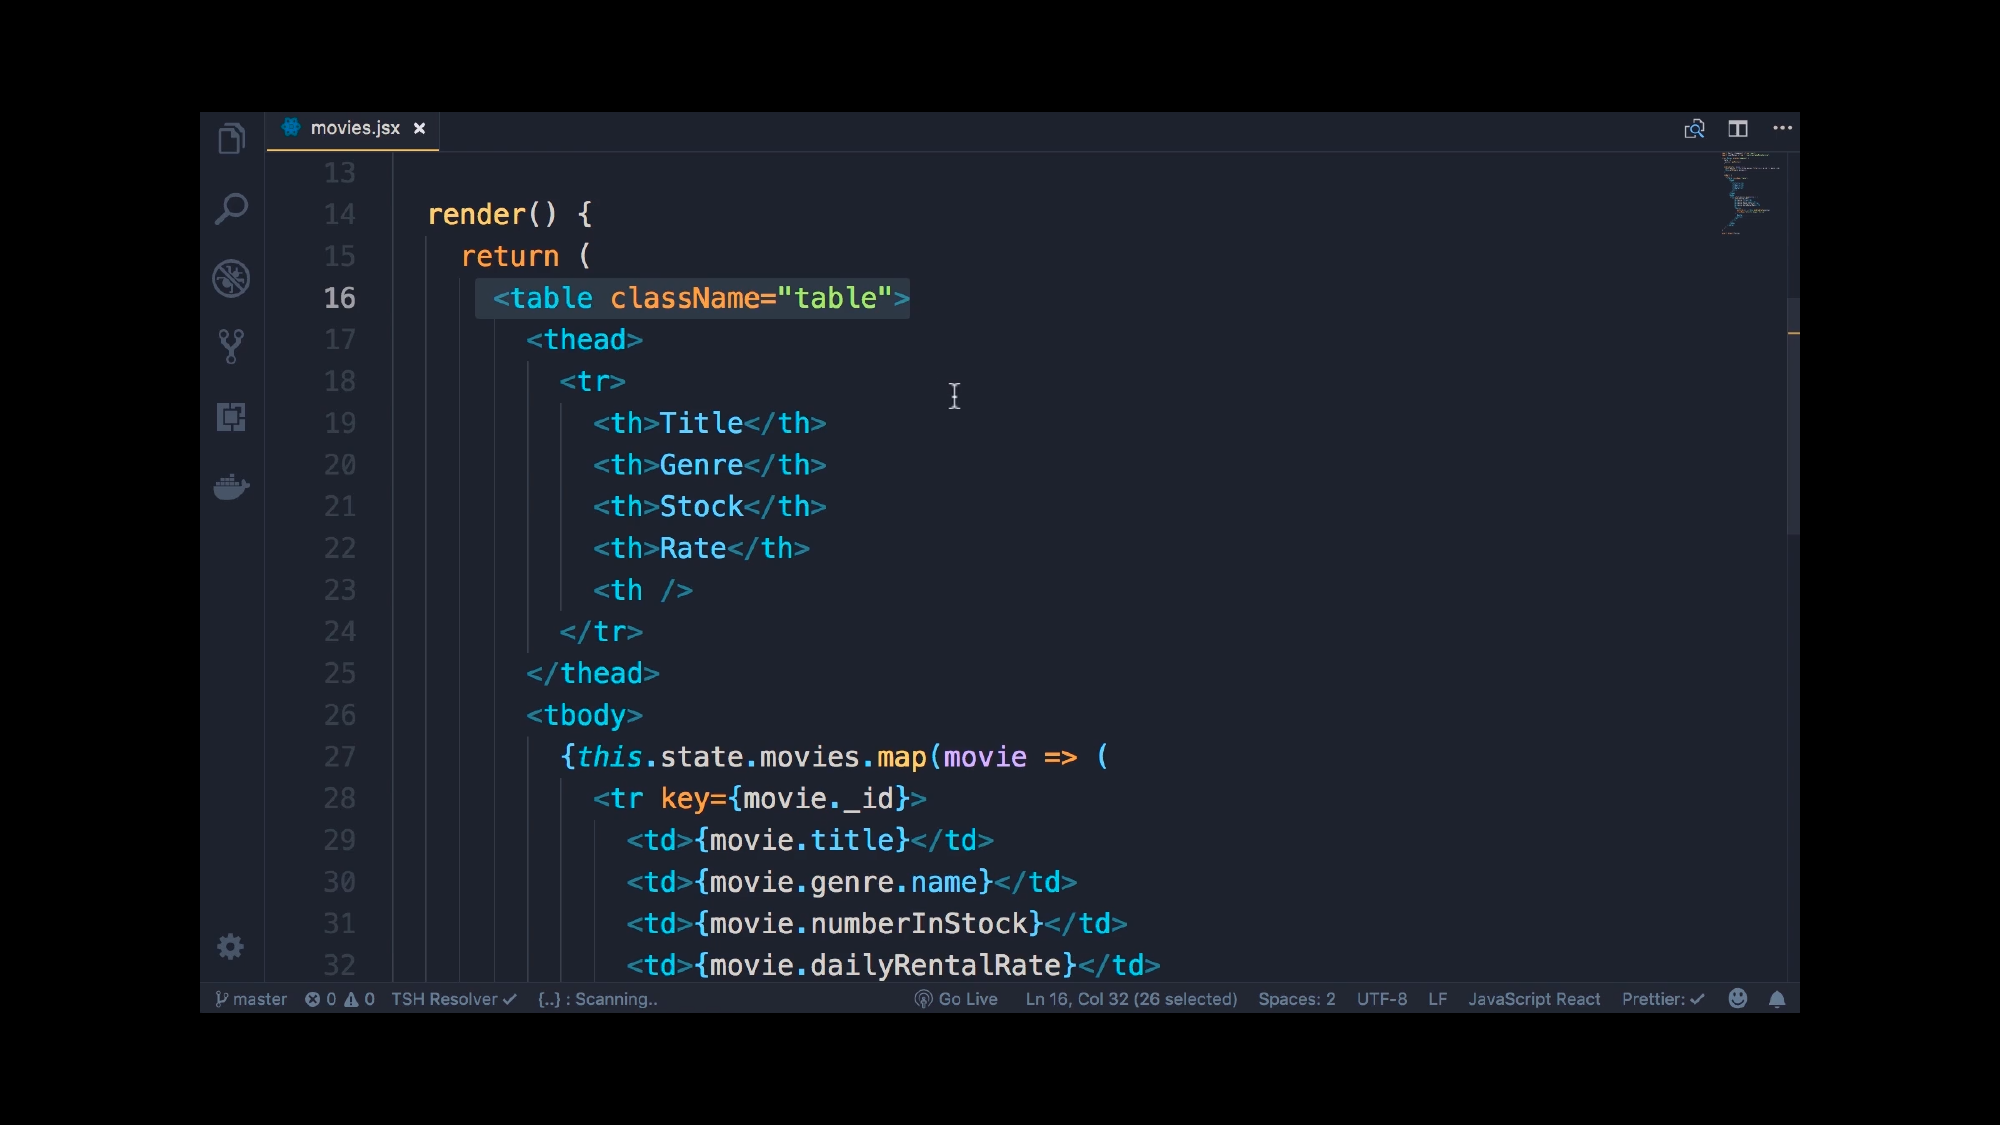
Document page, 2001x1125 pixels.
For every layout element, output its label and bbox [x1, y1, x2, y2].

picture [199, 112, 1800, 1013]
